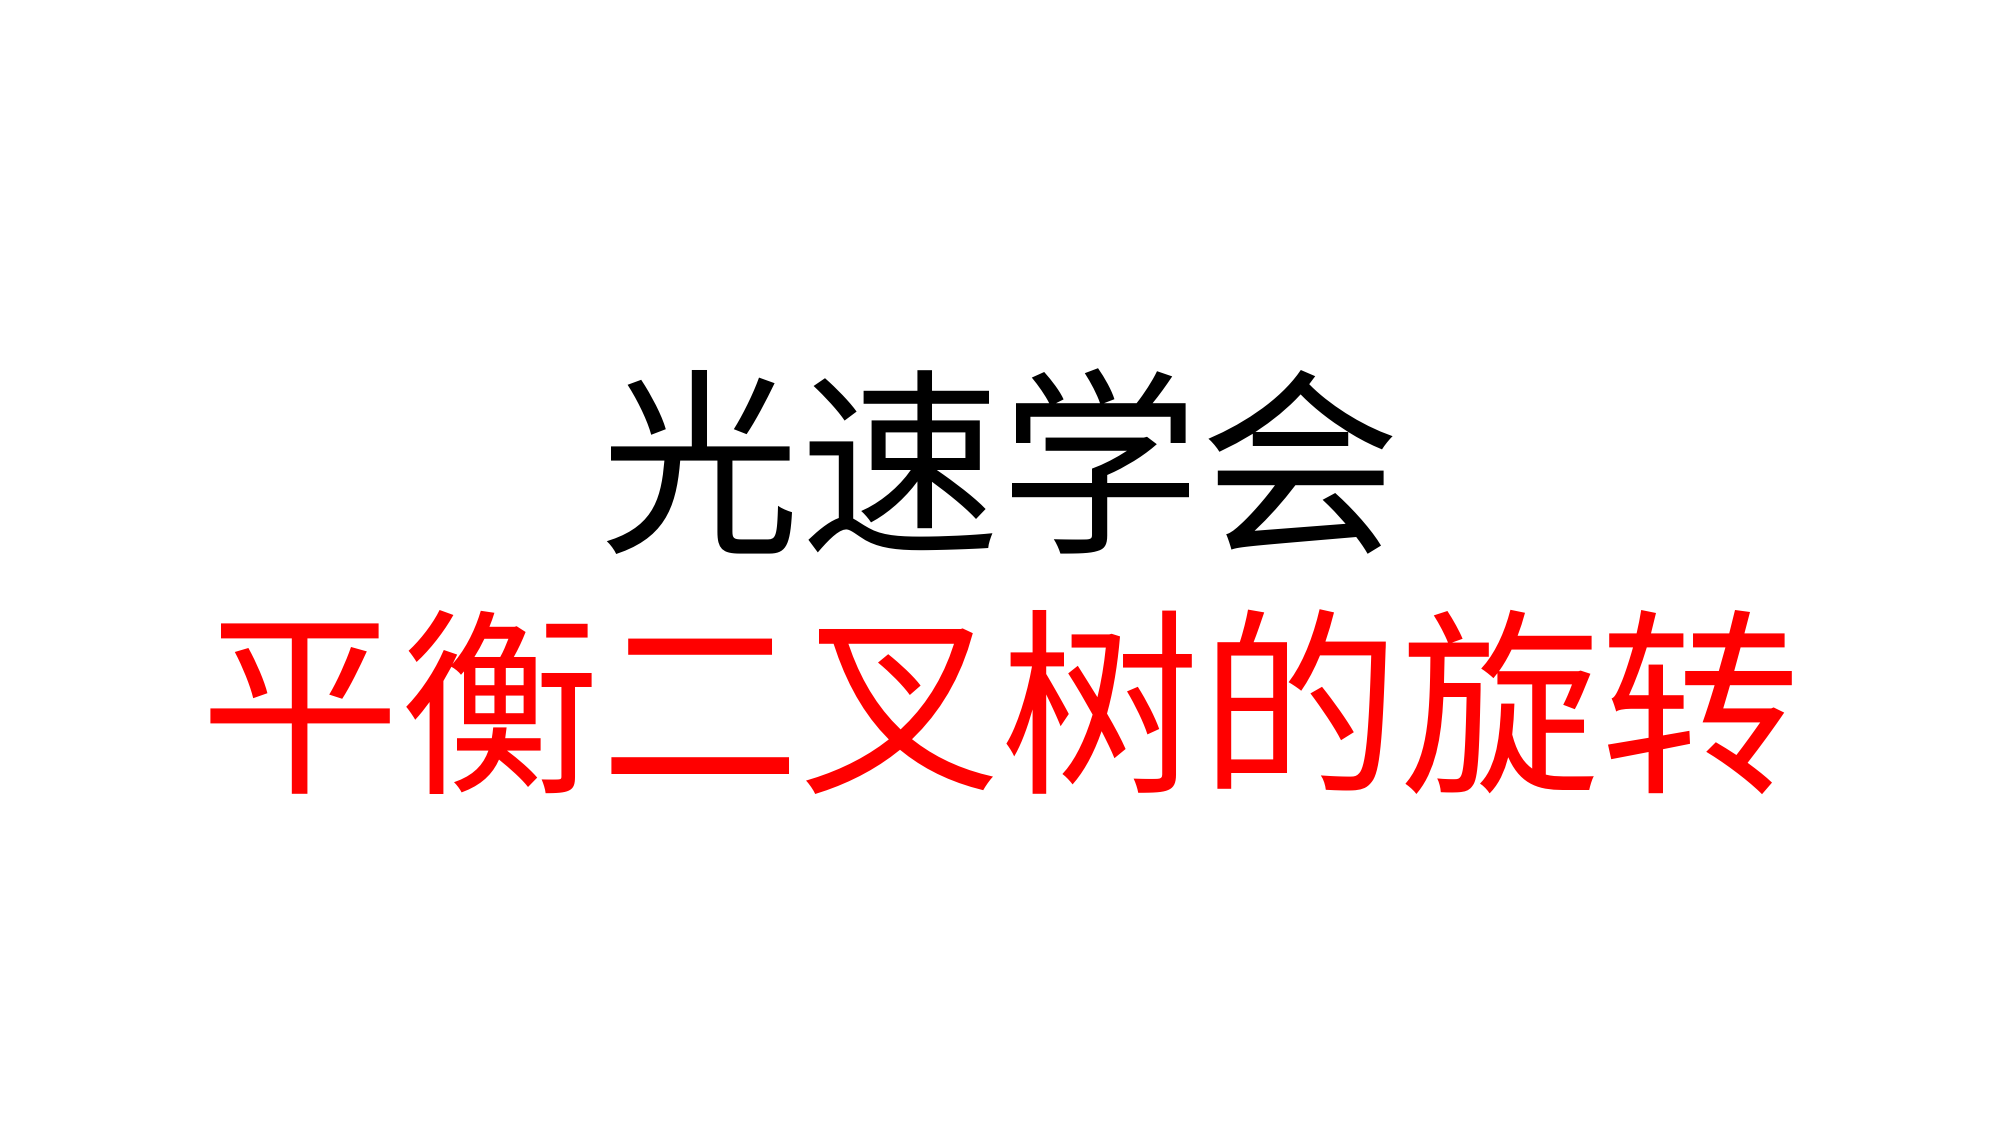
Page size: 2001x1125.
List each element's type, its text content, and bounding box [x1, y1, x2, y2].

text_box 光速学会 平衡二叉树的旋转 [173, 331, 1827, 826]
